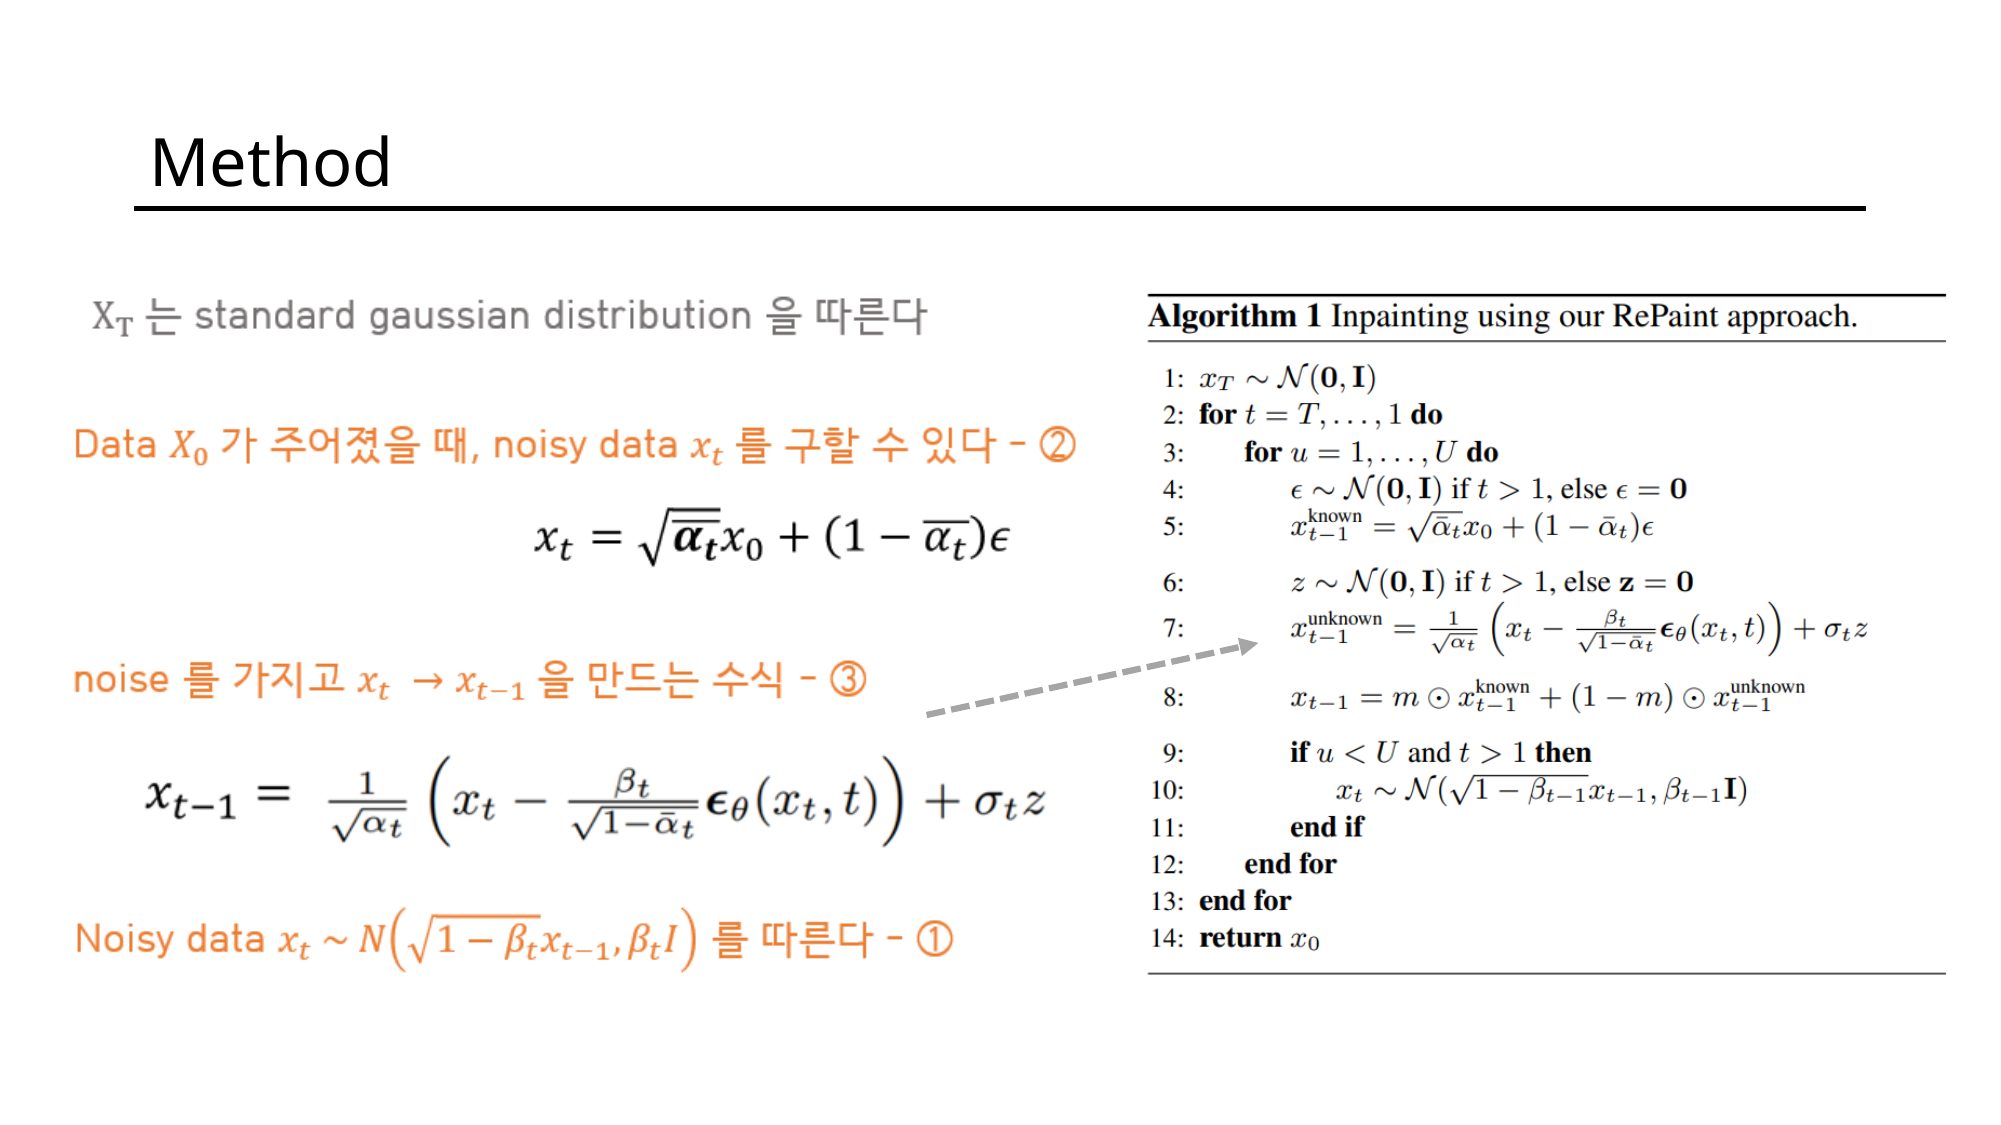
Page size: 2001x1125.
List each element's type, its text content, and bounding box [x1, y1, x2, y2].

picture [67, 406, 1118, 598]
picture [80, 281, 945, 356]
picture [67, 642, 1068, 890]
picture [1130, 281, 1960, 990]
text_box Method [134, 64, 1683, 208]
picture [67, 897, 990, 991]
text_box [926, 642, 1259, 715]
